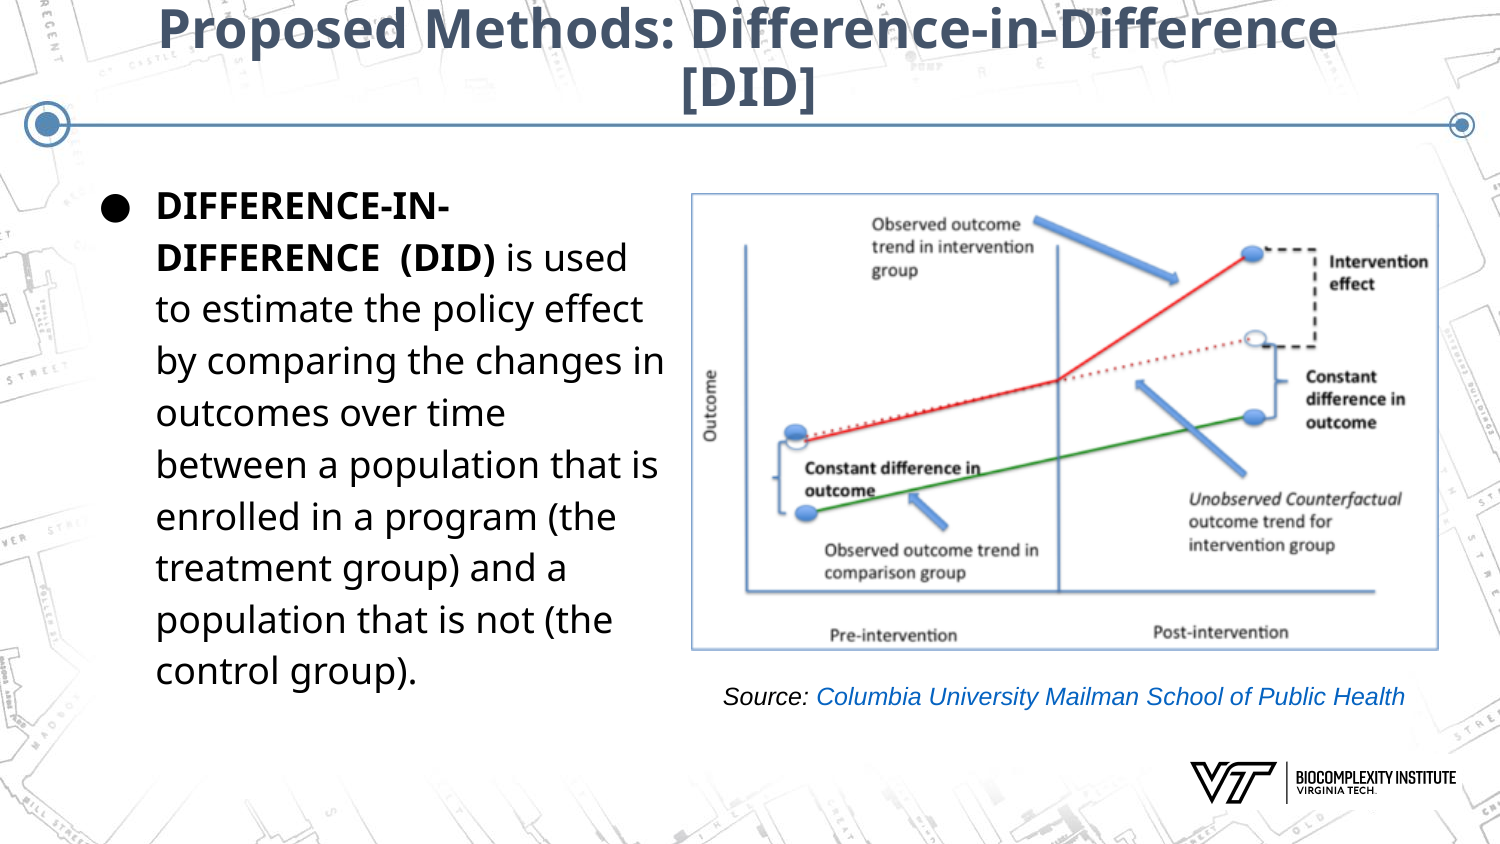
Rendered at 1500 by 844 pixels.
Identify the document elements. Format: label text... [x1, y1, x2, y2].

text_box Source: Columbia University Mailman School of Public Health [691, 659, 1439, 731]
list DIFFERENCE-IN-DIFFERENCE (DID) is used to estimate the policy effect by comparing the changes in outcomes over time between a population that is enrolled in a program (the treatment group) and a population that is not (the control group). [65, 160, 682, 684]
title Proposed Methods: Difference-in-Difference [DID] [102, 0, 1397, 125]
picture [0, 0, 1500, 844]
